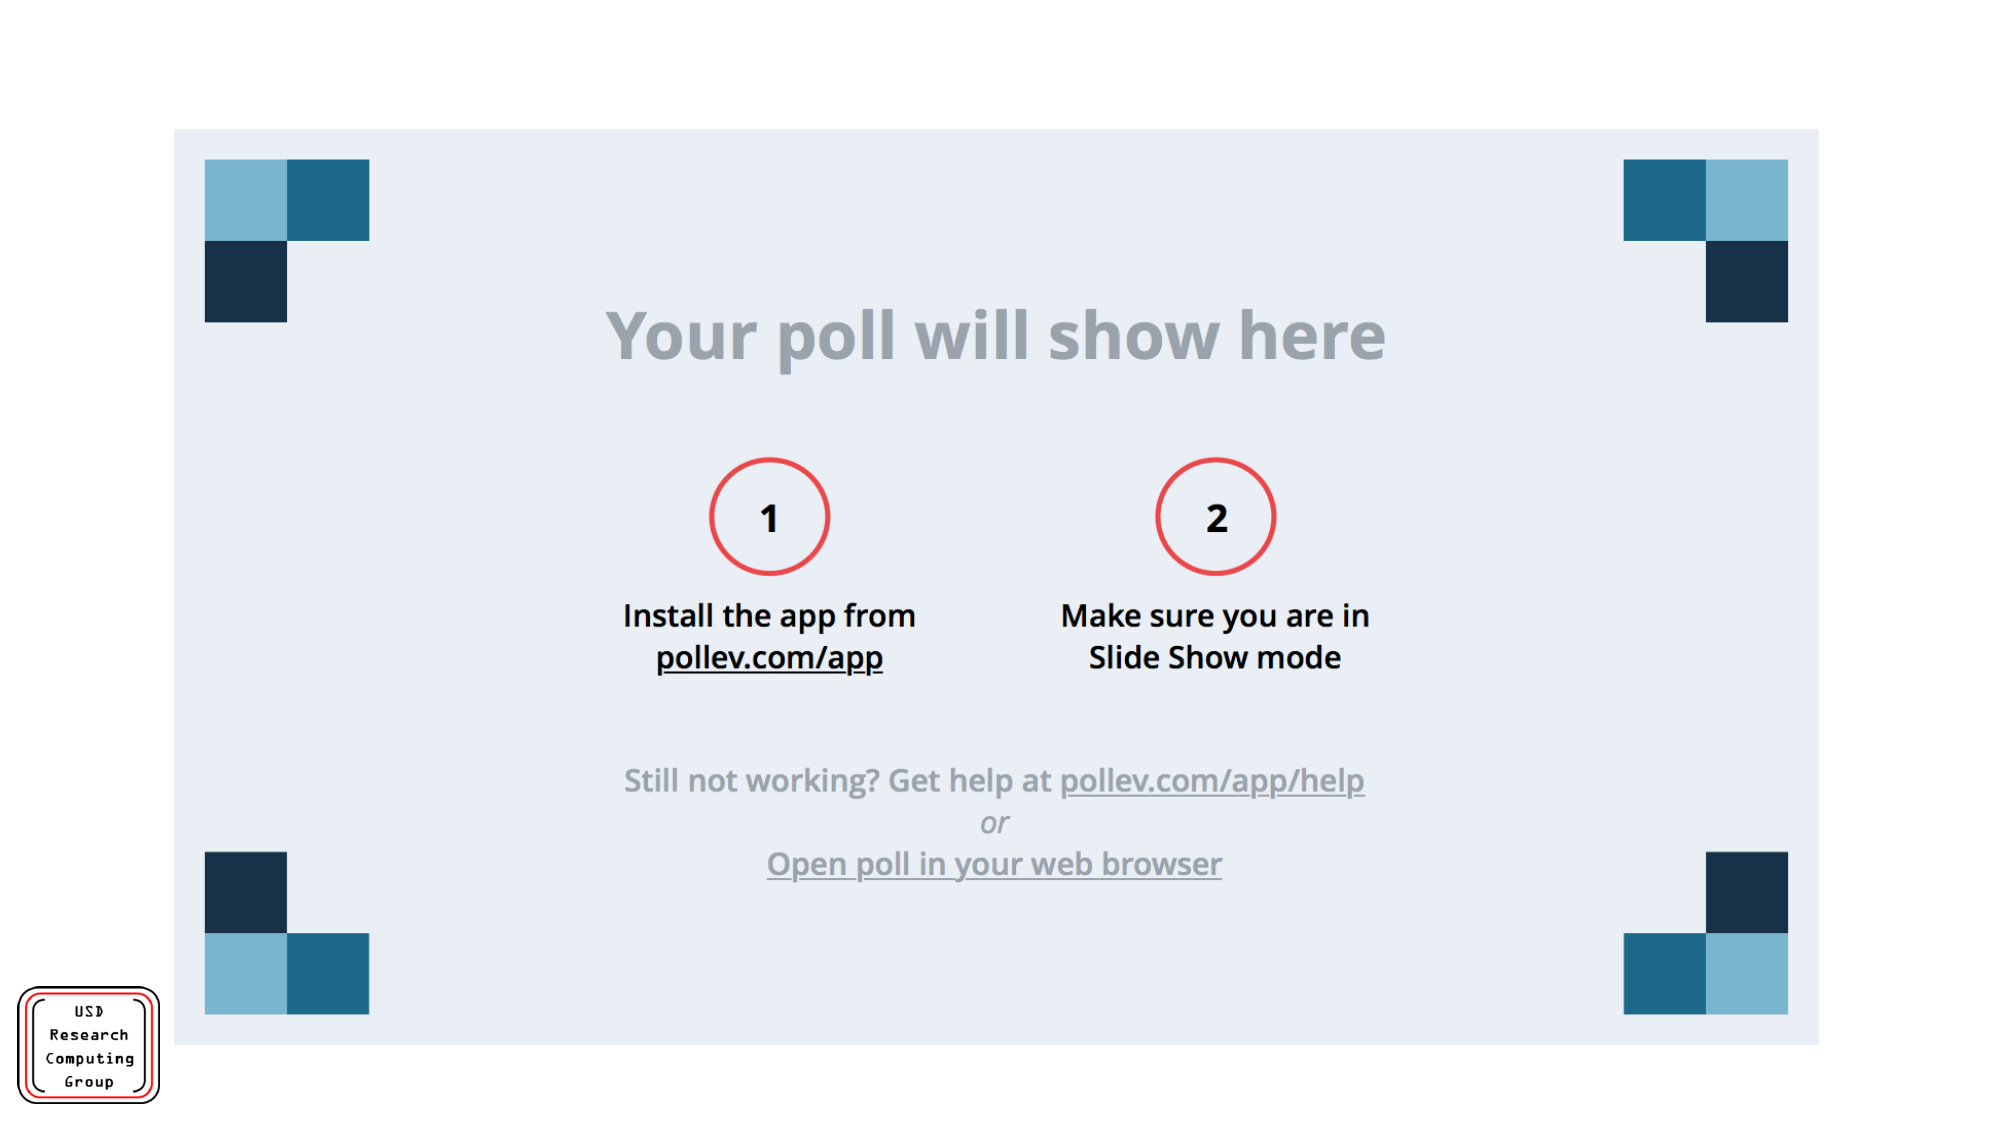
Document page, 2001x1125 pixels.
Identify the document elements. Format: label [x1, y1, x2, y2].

picture [17, 986, 160, 1104]
picture [174, 129, 1819, 1045]
